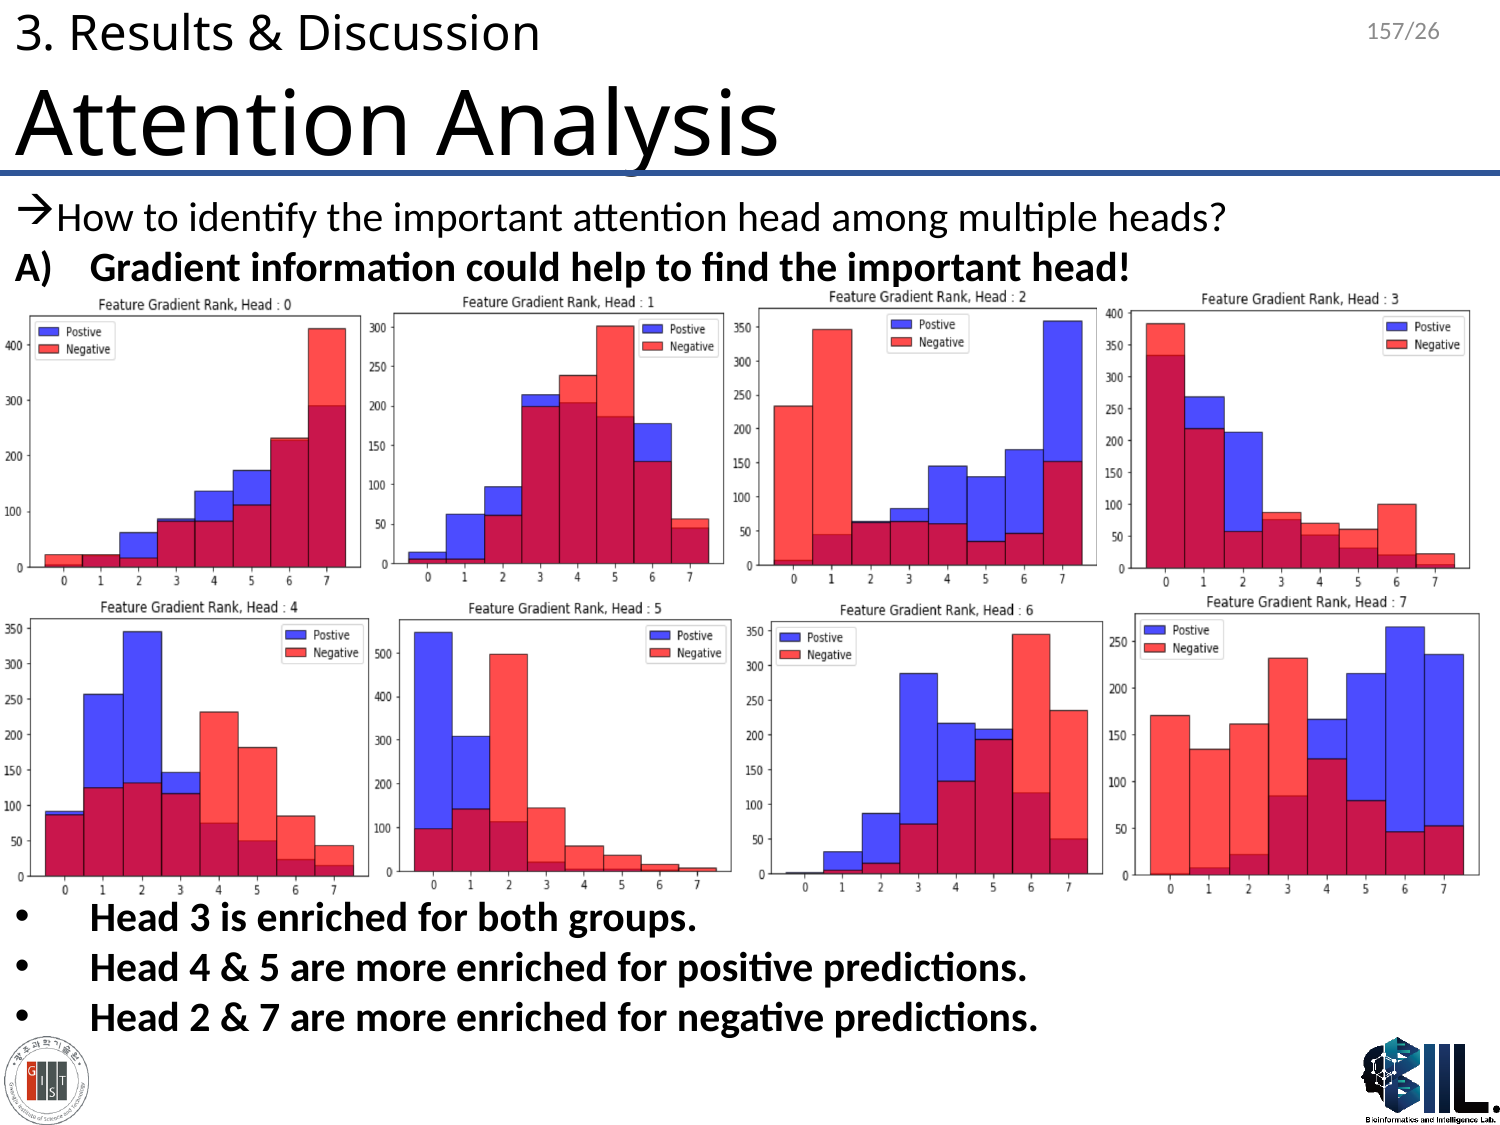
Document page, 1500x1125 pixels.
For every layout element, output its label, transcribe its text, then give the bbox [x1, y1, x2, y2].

title 3. Results & Discussion [0, 0, 602, 68]
picture [4, 1048, 89, 1125]
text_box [0, 287, 1489, 900]
slide_number 157/26 [1117, 0, 1455, 60]
text_box How to identify the important attention head among multiple heads? Gradient information could help to find the important head! Head 3 is enriched for both groups. Head 4 & 5 are more enriched for positive predictions. Head 2 & 7 are more enriched for negative predictions. [0, 182, 1500, 1048]
picture [1361, 1048, 1500, 1125]
text_box Attention Analysis [0, 176, 1238, 182]
text_box Attention Analysis [0, 68, 1238, 170]
